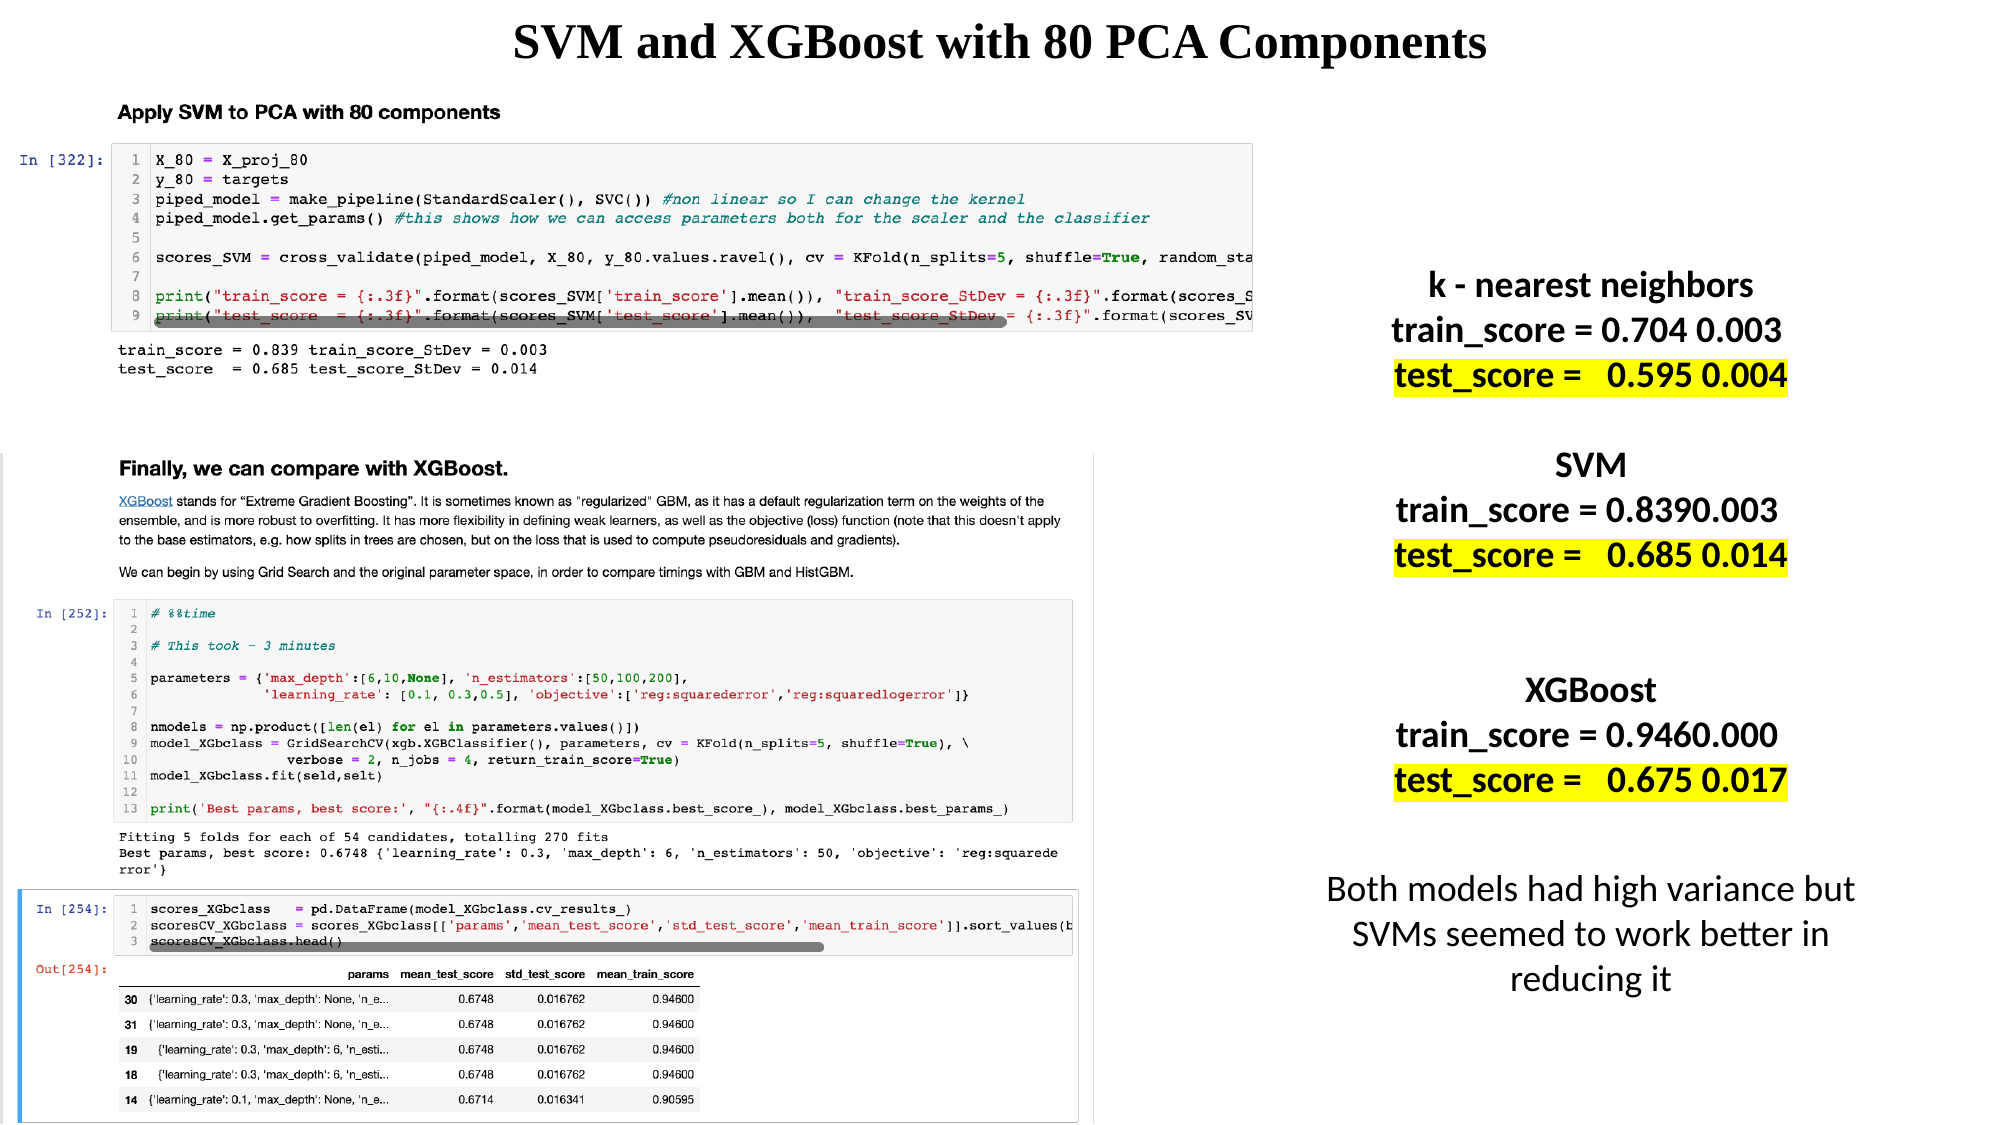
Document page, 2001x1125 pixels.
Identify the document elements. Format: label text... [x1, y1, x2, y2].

picture [0, 76, 1275, 379]
text_box SVM and XGBoost with 80 PCA Components [0, 0, 2000, 76]
picture [0, 453, 1094, 1125]
text_box Both models had high variance but SVMs seemed to work better in reducing it [1274, 856, 1908, 1007]
